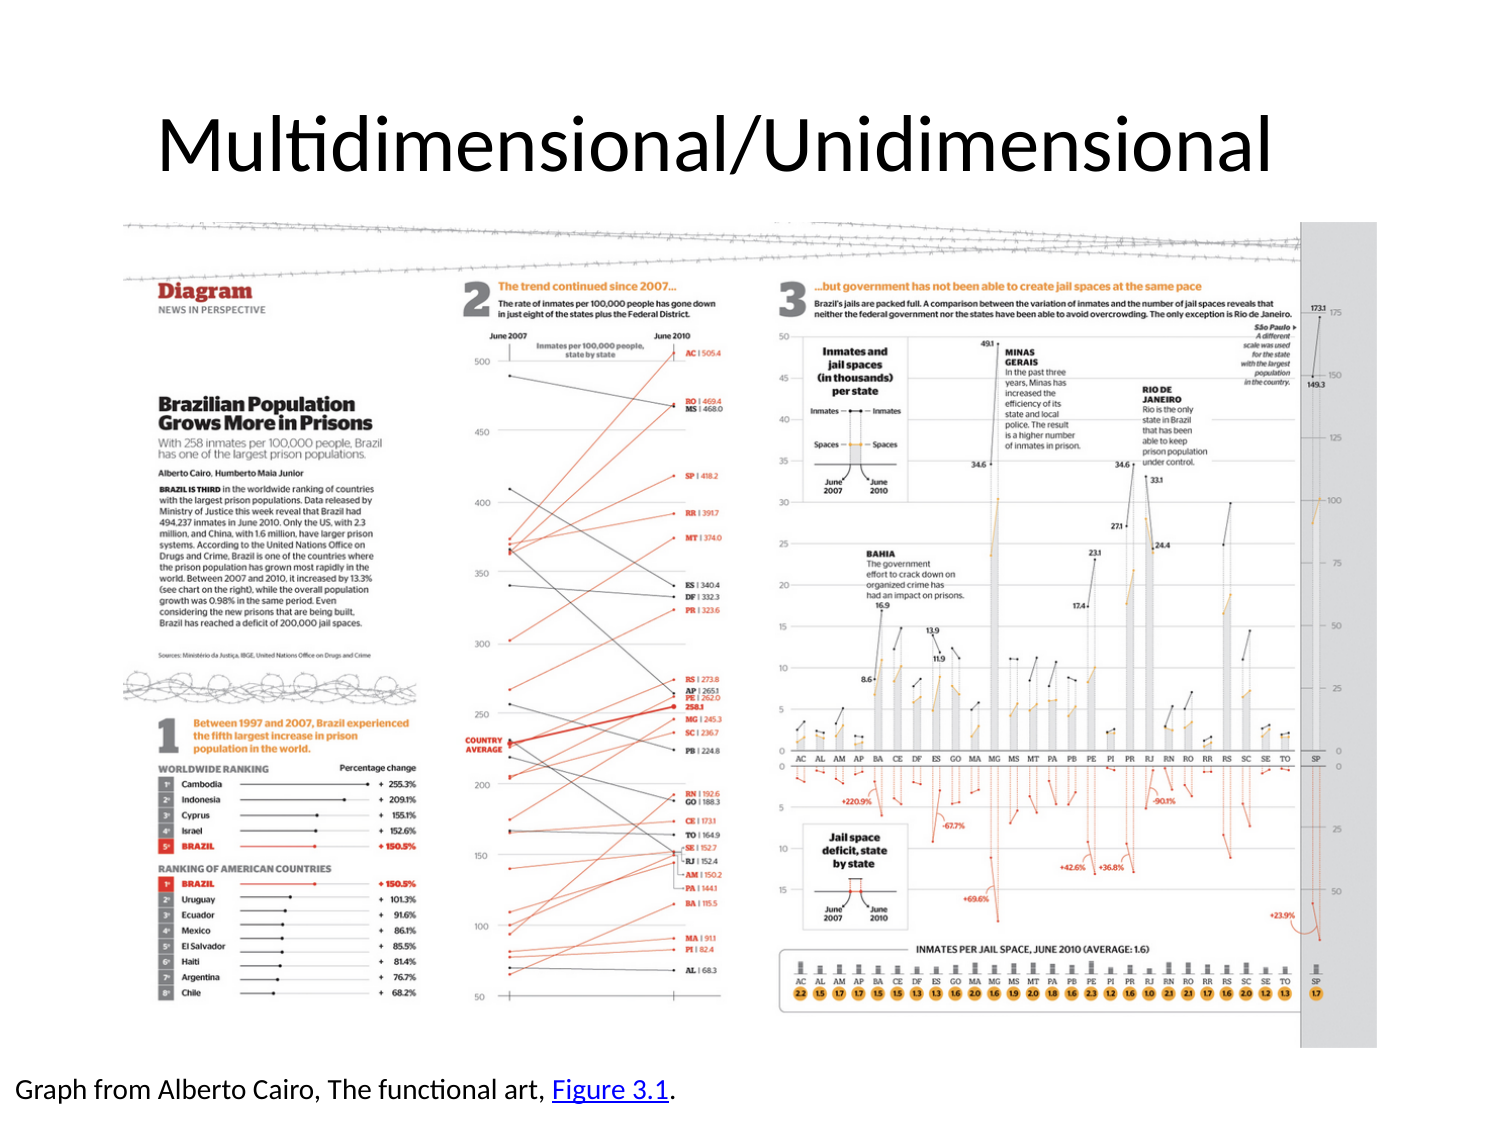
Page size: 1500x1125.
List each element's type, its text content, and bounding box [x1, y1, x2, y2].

picture [111, 216, 1389, 1060]
title Multidimensional/Unidimensional [75, 45, 1425, 233]
text_box Graph from Alberto Cairo, The functional art, Figure 3.1. [0, 1055, 710, 1125]
